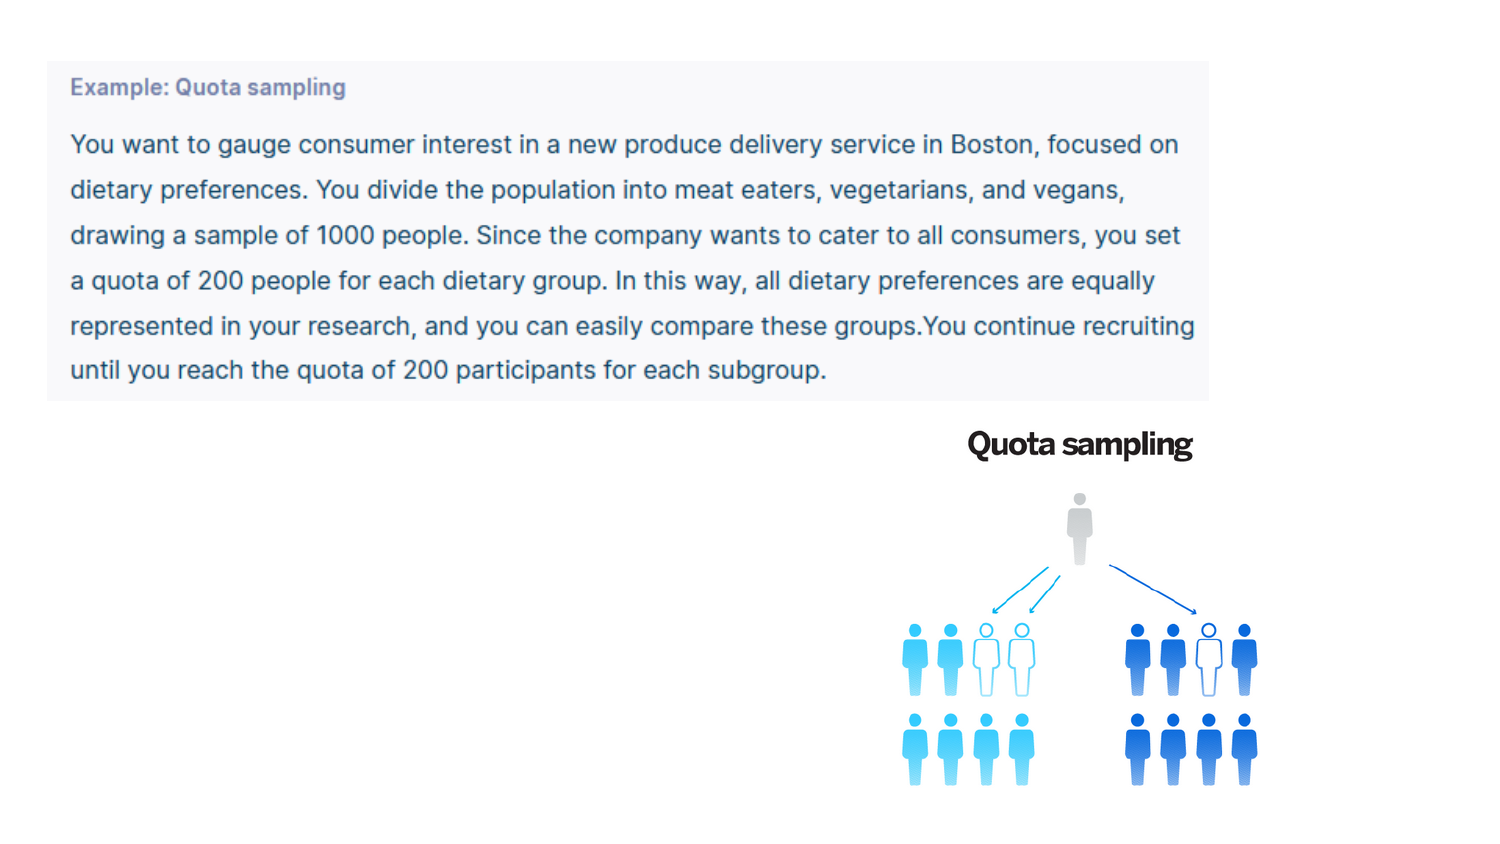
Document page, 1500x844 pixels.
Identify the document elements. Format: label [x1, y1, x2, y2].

picture [47, 61, 1209, 402]
picture [863, 421, 1294, 809]
